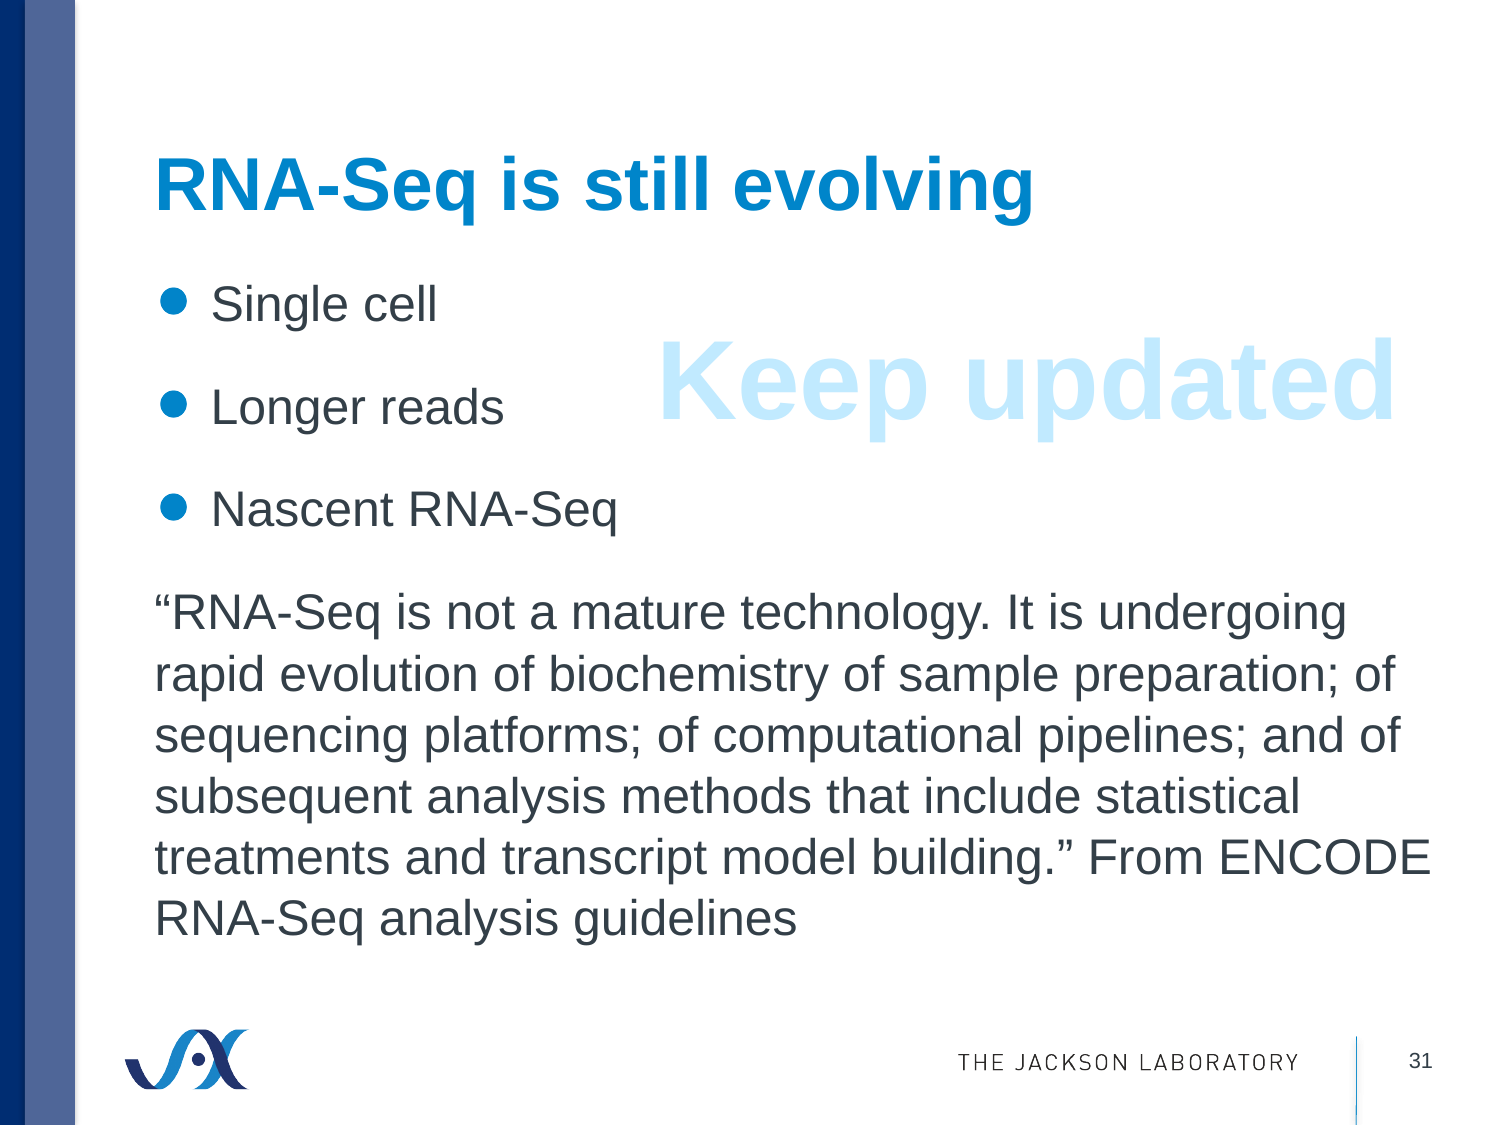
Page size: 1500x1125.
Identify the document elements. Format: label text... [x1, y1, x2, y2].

picture [154, 487, 193, 527]
picture [154, 384, 193, 424]
picture [154, 281, 193, 321]
picture [957, 1051, 1097, 1076]
list Single cell Longer reads Nascent RNA-Seq “RNA-Seq is not a mature technology. It is undergoing rapid evolution of biochemistry of sample preparation; of sequencing platforms; of computational pipelines; and of subsequent analysis methods that include statistical treatments and transcript model building.” From ENCODE RNA-Seq analysis guidelines [154, 262, 1448, 950]
title RNA-Seq is still evolving [154, 45, 1448, 233]
picture [110, 1011, 268, 1106]
slide_number 31 [1097, 1030, 1448, 1091]
text_box Keep updated [640, 299, 1415, 450]
